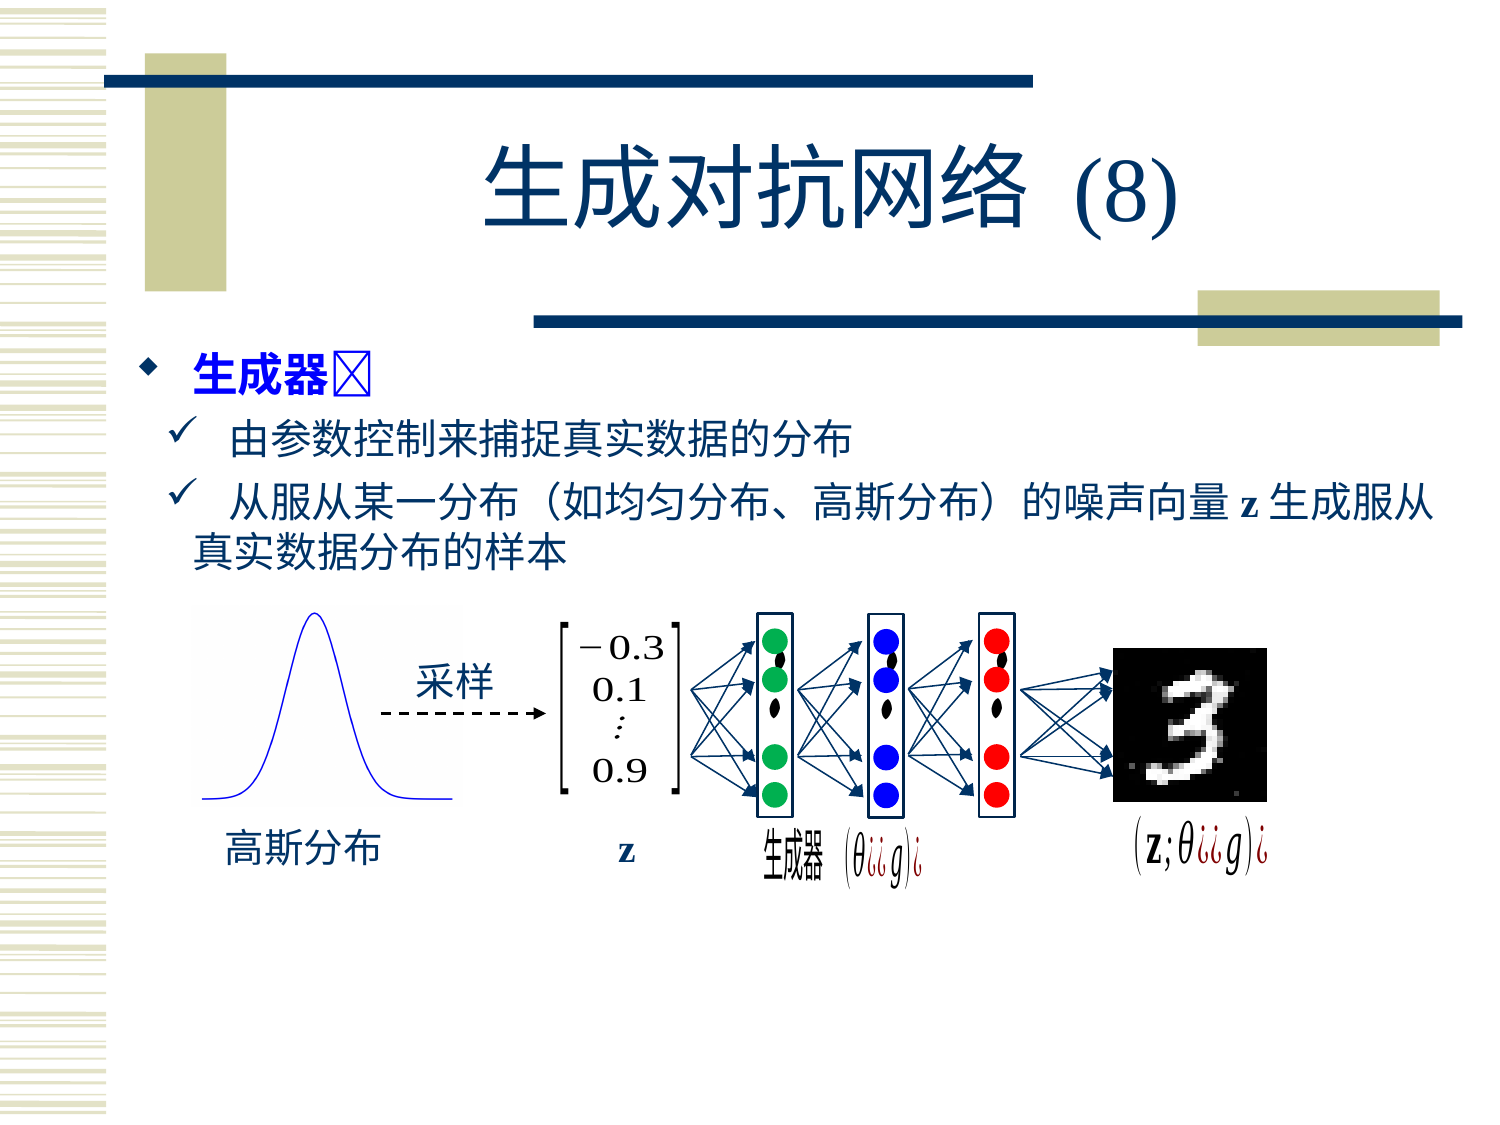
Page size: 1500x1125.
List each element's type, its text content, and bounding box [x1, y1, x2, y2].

text_box z [603, 815, 651, 878]
picture [191, 605, 463, 807]
text_box 采样 [468, 649, 525, 712]
title 生成对抗网络 (8) [224, 99, 1436, 288]
text_box 高斯分布 [210, 815, 432, 878]
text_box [690, 614, 1267, 817]
